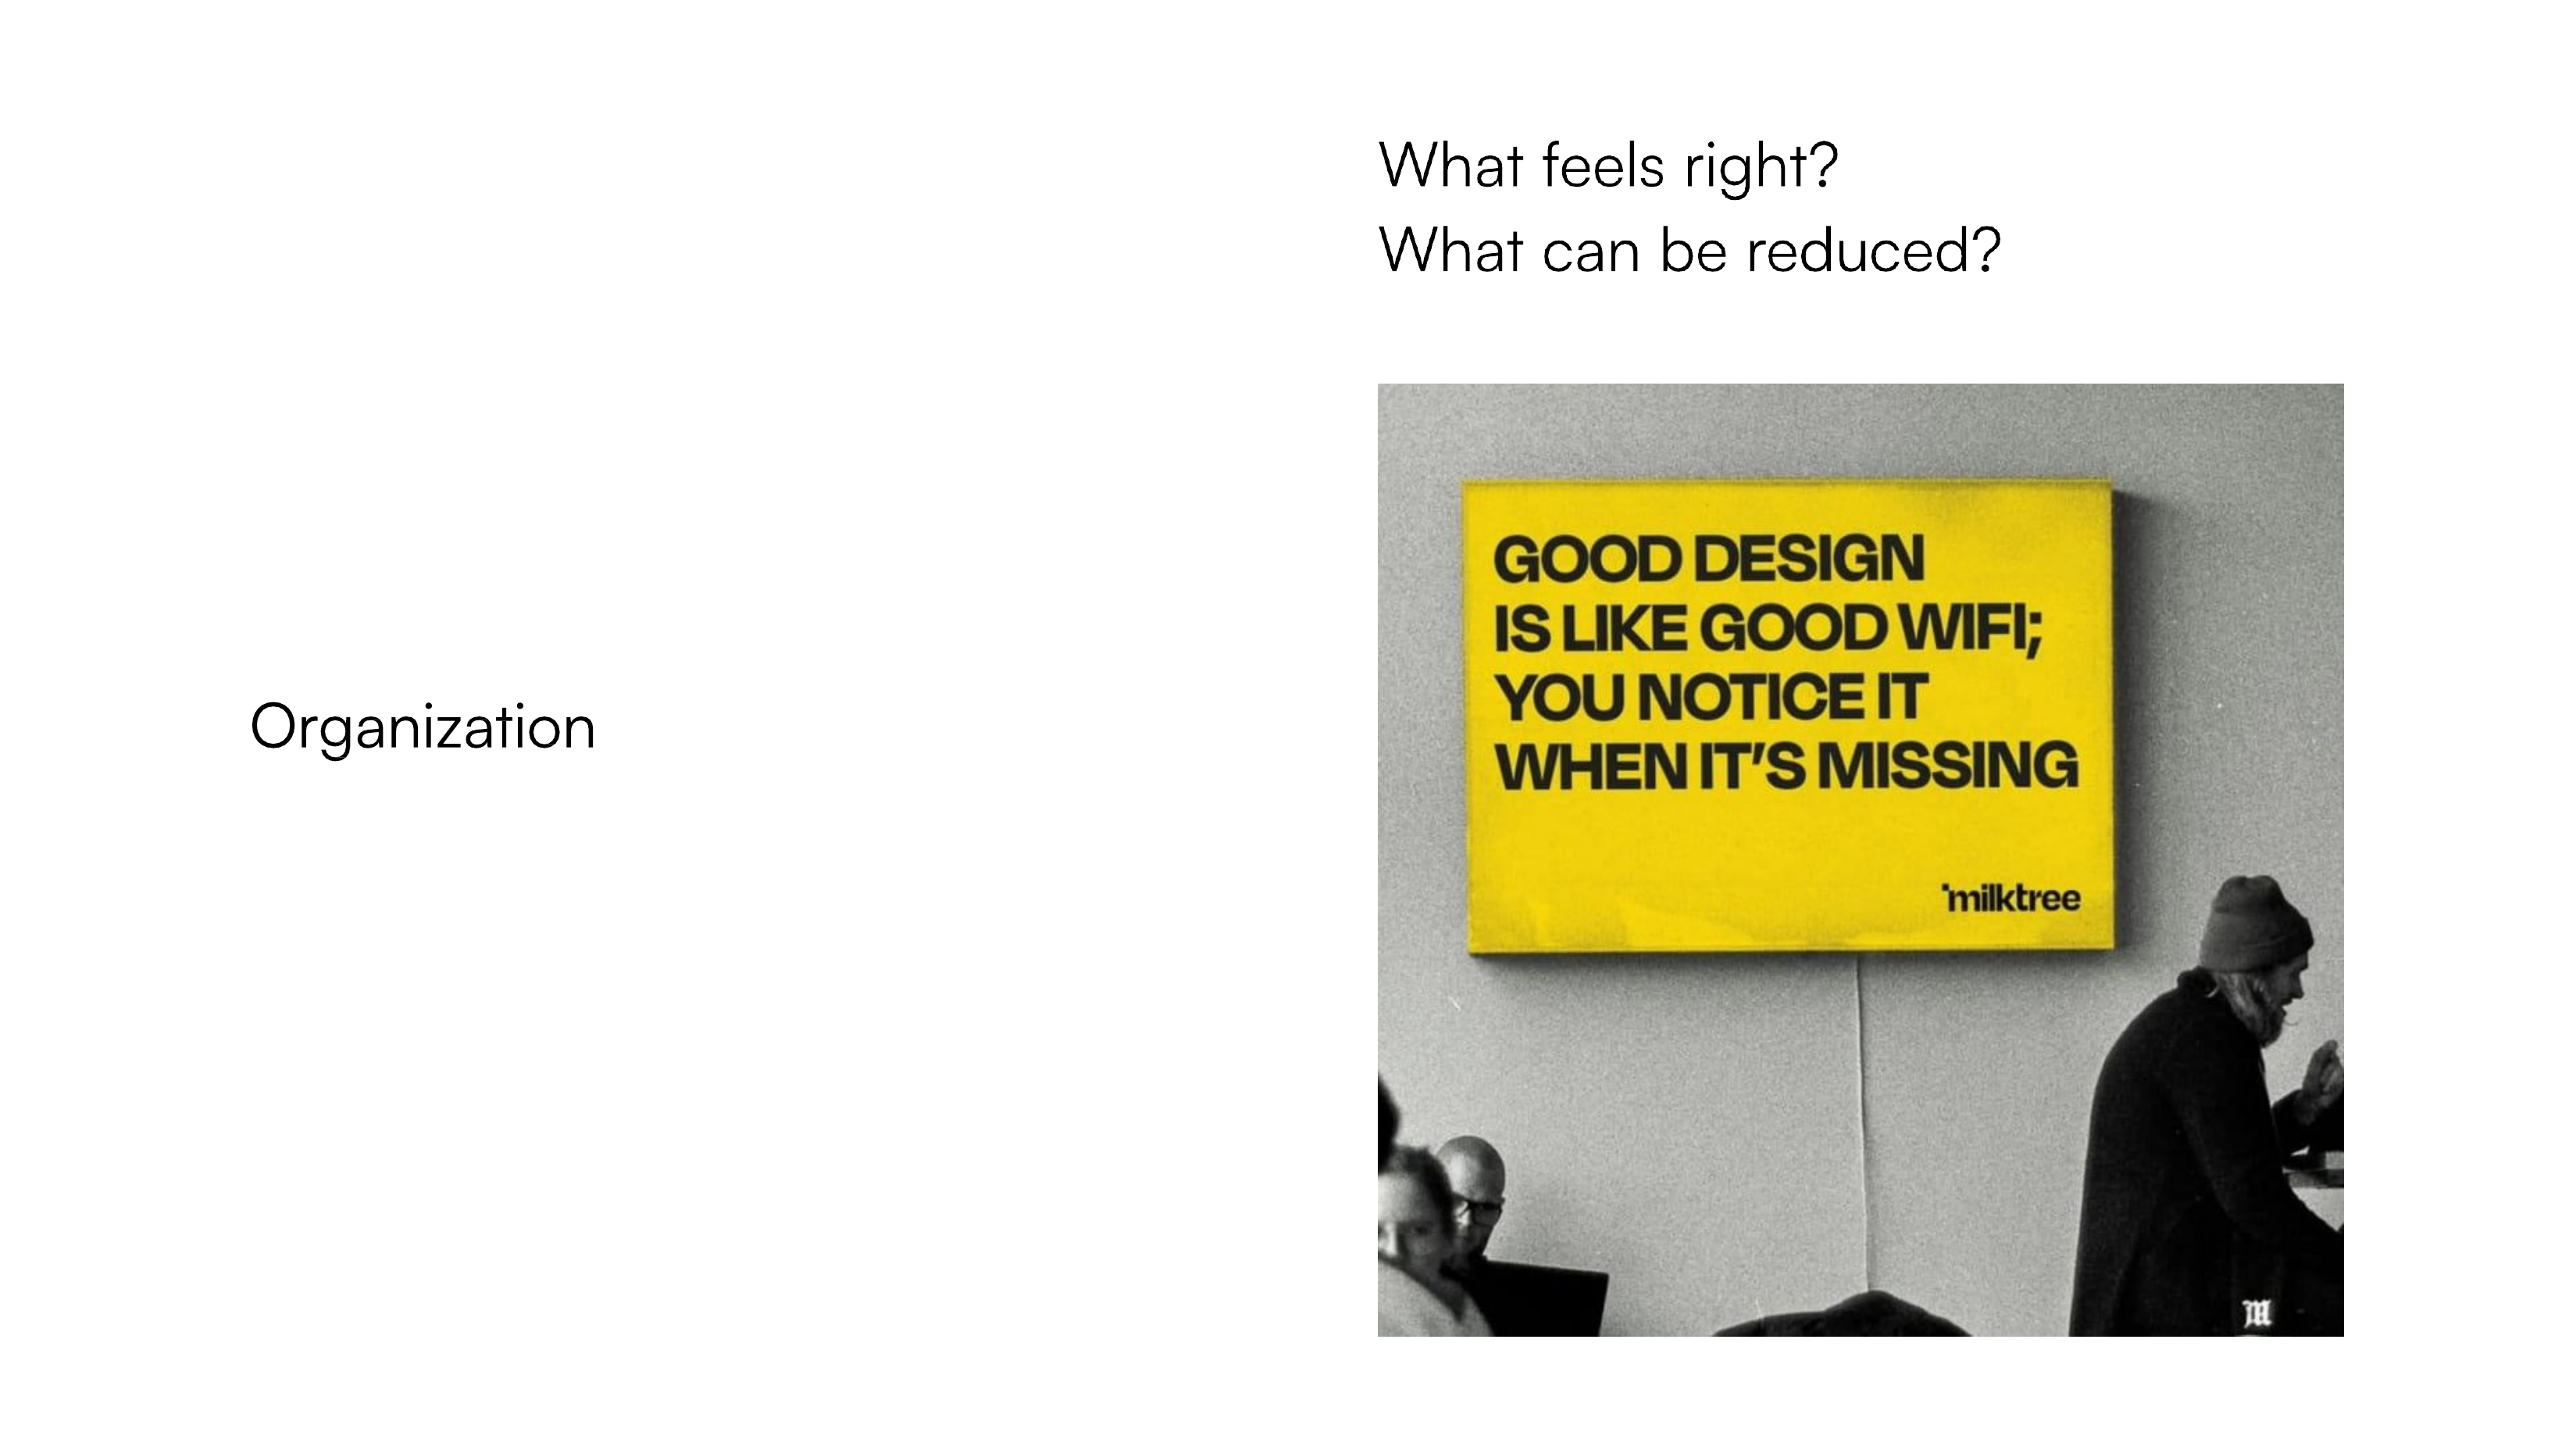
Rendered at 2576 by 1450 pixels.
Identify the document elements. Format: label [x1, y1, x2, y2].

text_box [466, 716, 492, 748]
text_box [320, 716, 351, 762]
text_box [425, 702, 432, 709]
text_box [252, 702, 295, 748]
text_box [496, 707, 512, 748]
text_box [357, 716, 384, 748]
text_box [426, 717, 431, 748]
text_box [391, 716, 419, 748]
picture [1378, 141, 2000, 273]
text_box [516, 702, 523, 709]
text_box [437, 717, 461, 748]
text_box [301, 716, 318, 748]
text_box [518, 717, 523, 748]
picture [1377, 384, 2344, 1338]
text_box [529, 716, 560, 748]
text_box [566, 716, 594, 748]
